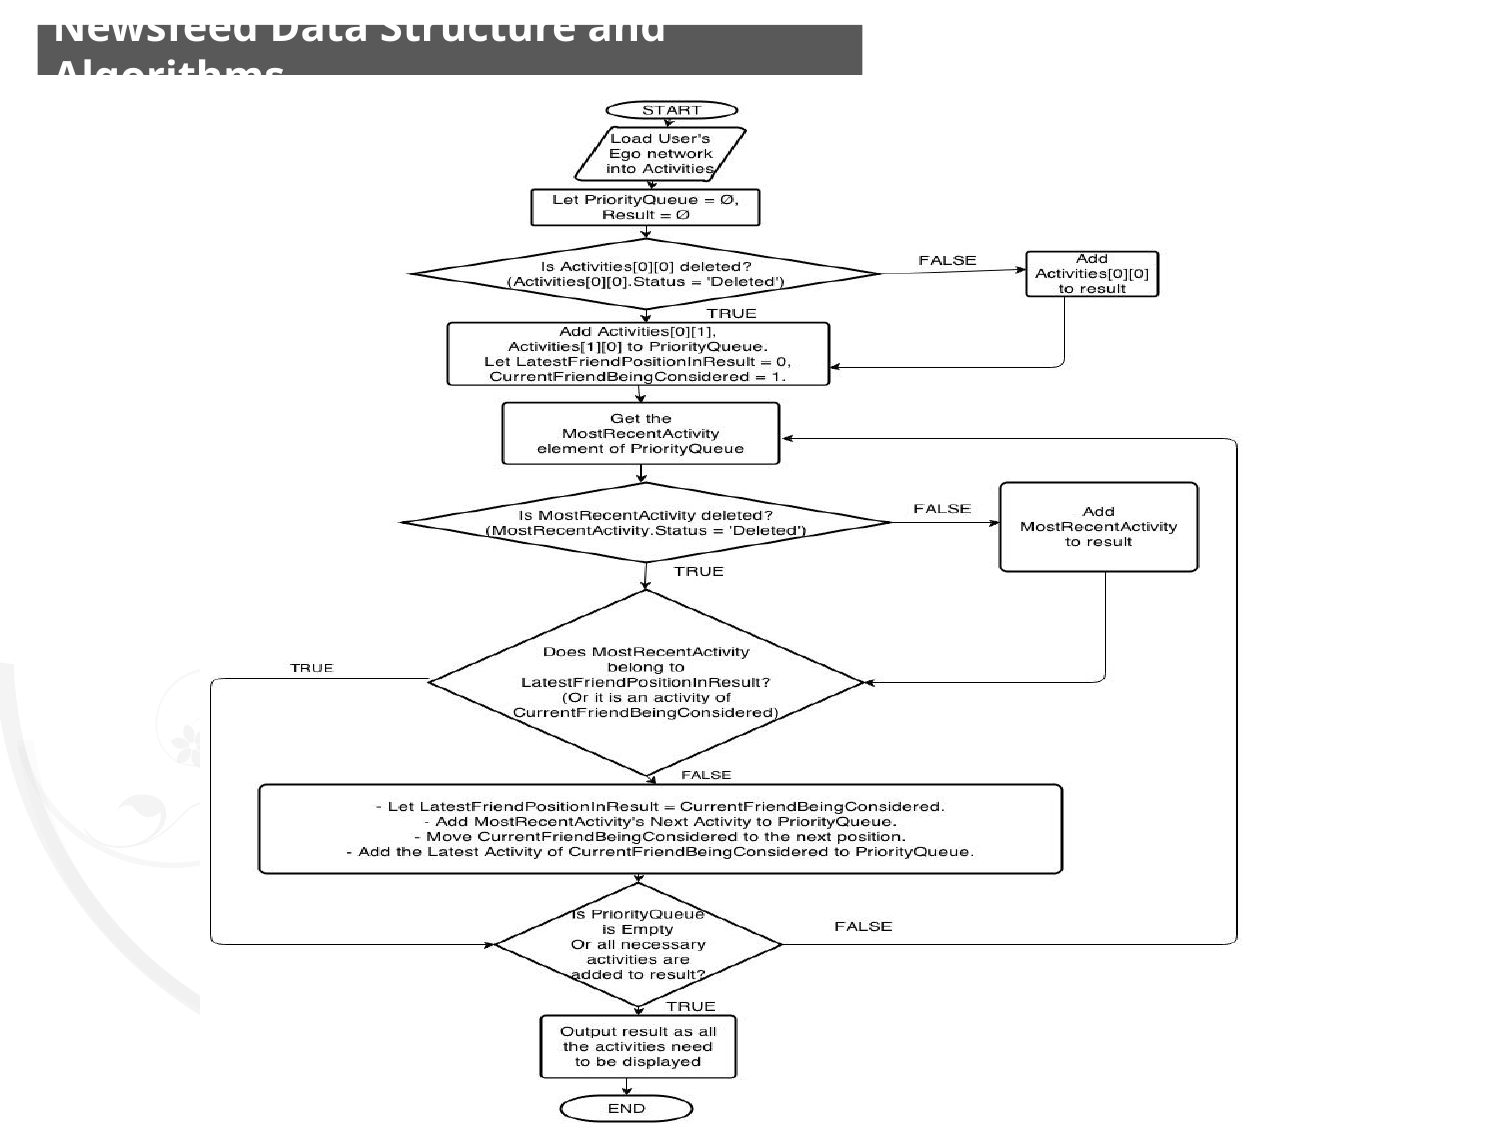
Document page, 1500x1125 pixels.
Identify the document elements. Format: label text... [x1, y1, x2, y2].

title Newsfeed Data Structure and Algorithms [37, 24, 863, 75]
picture [199, 99, 1251, 1125]
